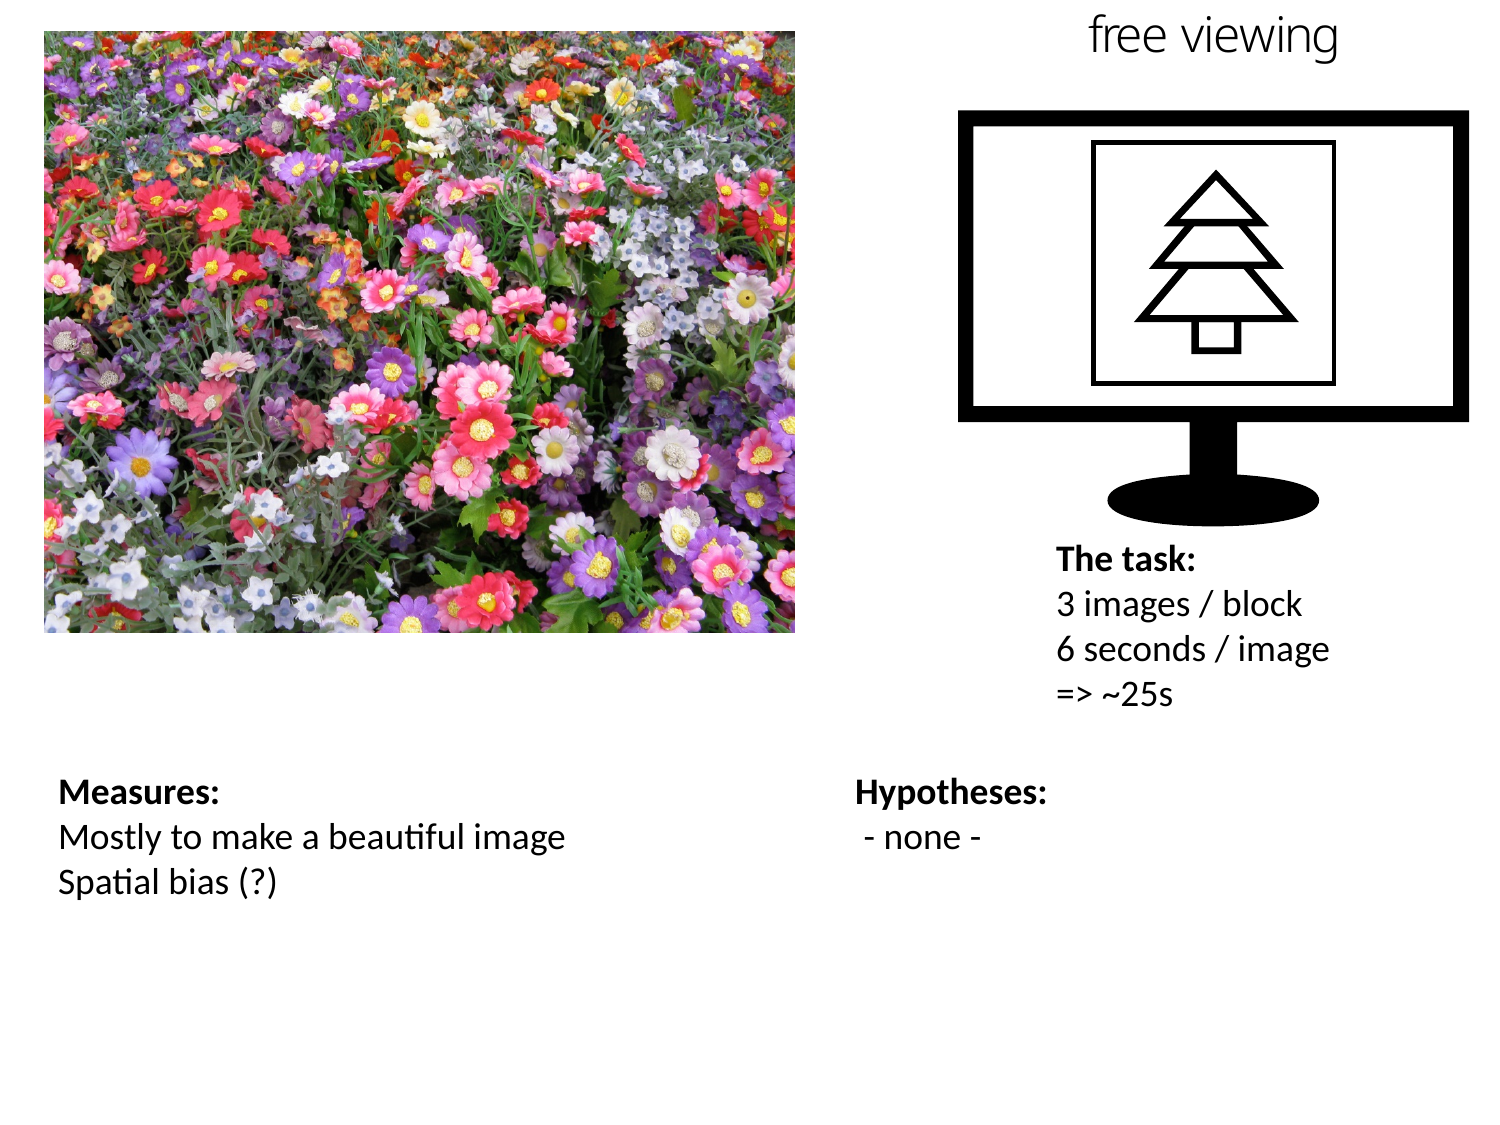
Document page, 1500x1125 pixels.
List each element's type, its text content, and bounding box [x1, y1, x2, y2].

text_box Measures: Mostly to make a beautiful image Spatial bias (?) [43, 759, 582, 910]
text_box The task: 3 images / block 6 seconds / image => ~25s [1041, 527, 1346, 722]
text_box Hypotheses: - none - [840, 759, 1063, 865]
picture [44, 31, 795, 633]
picture [957, 9, 1470, 527]
